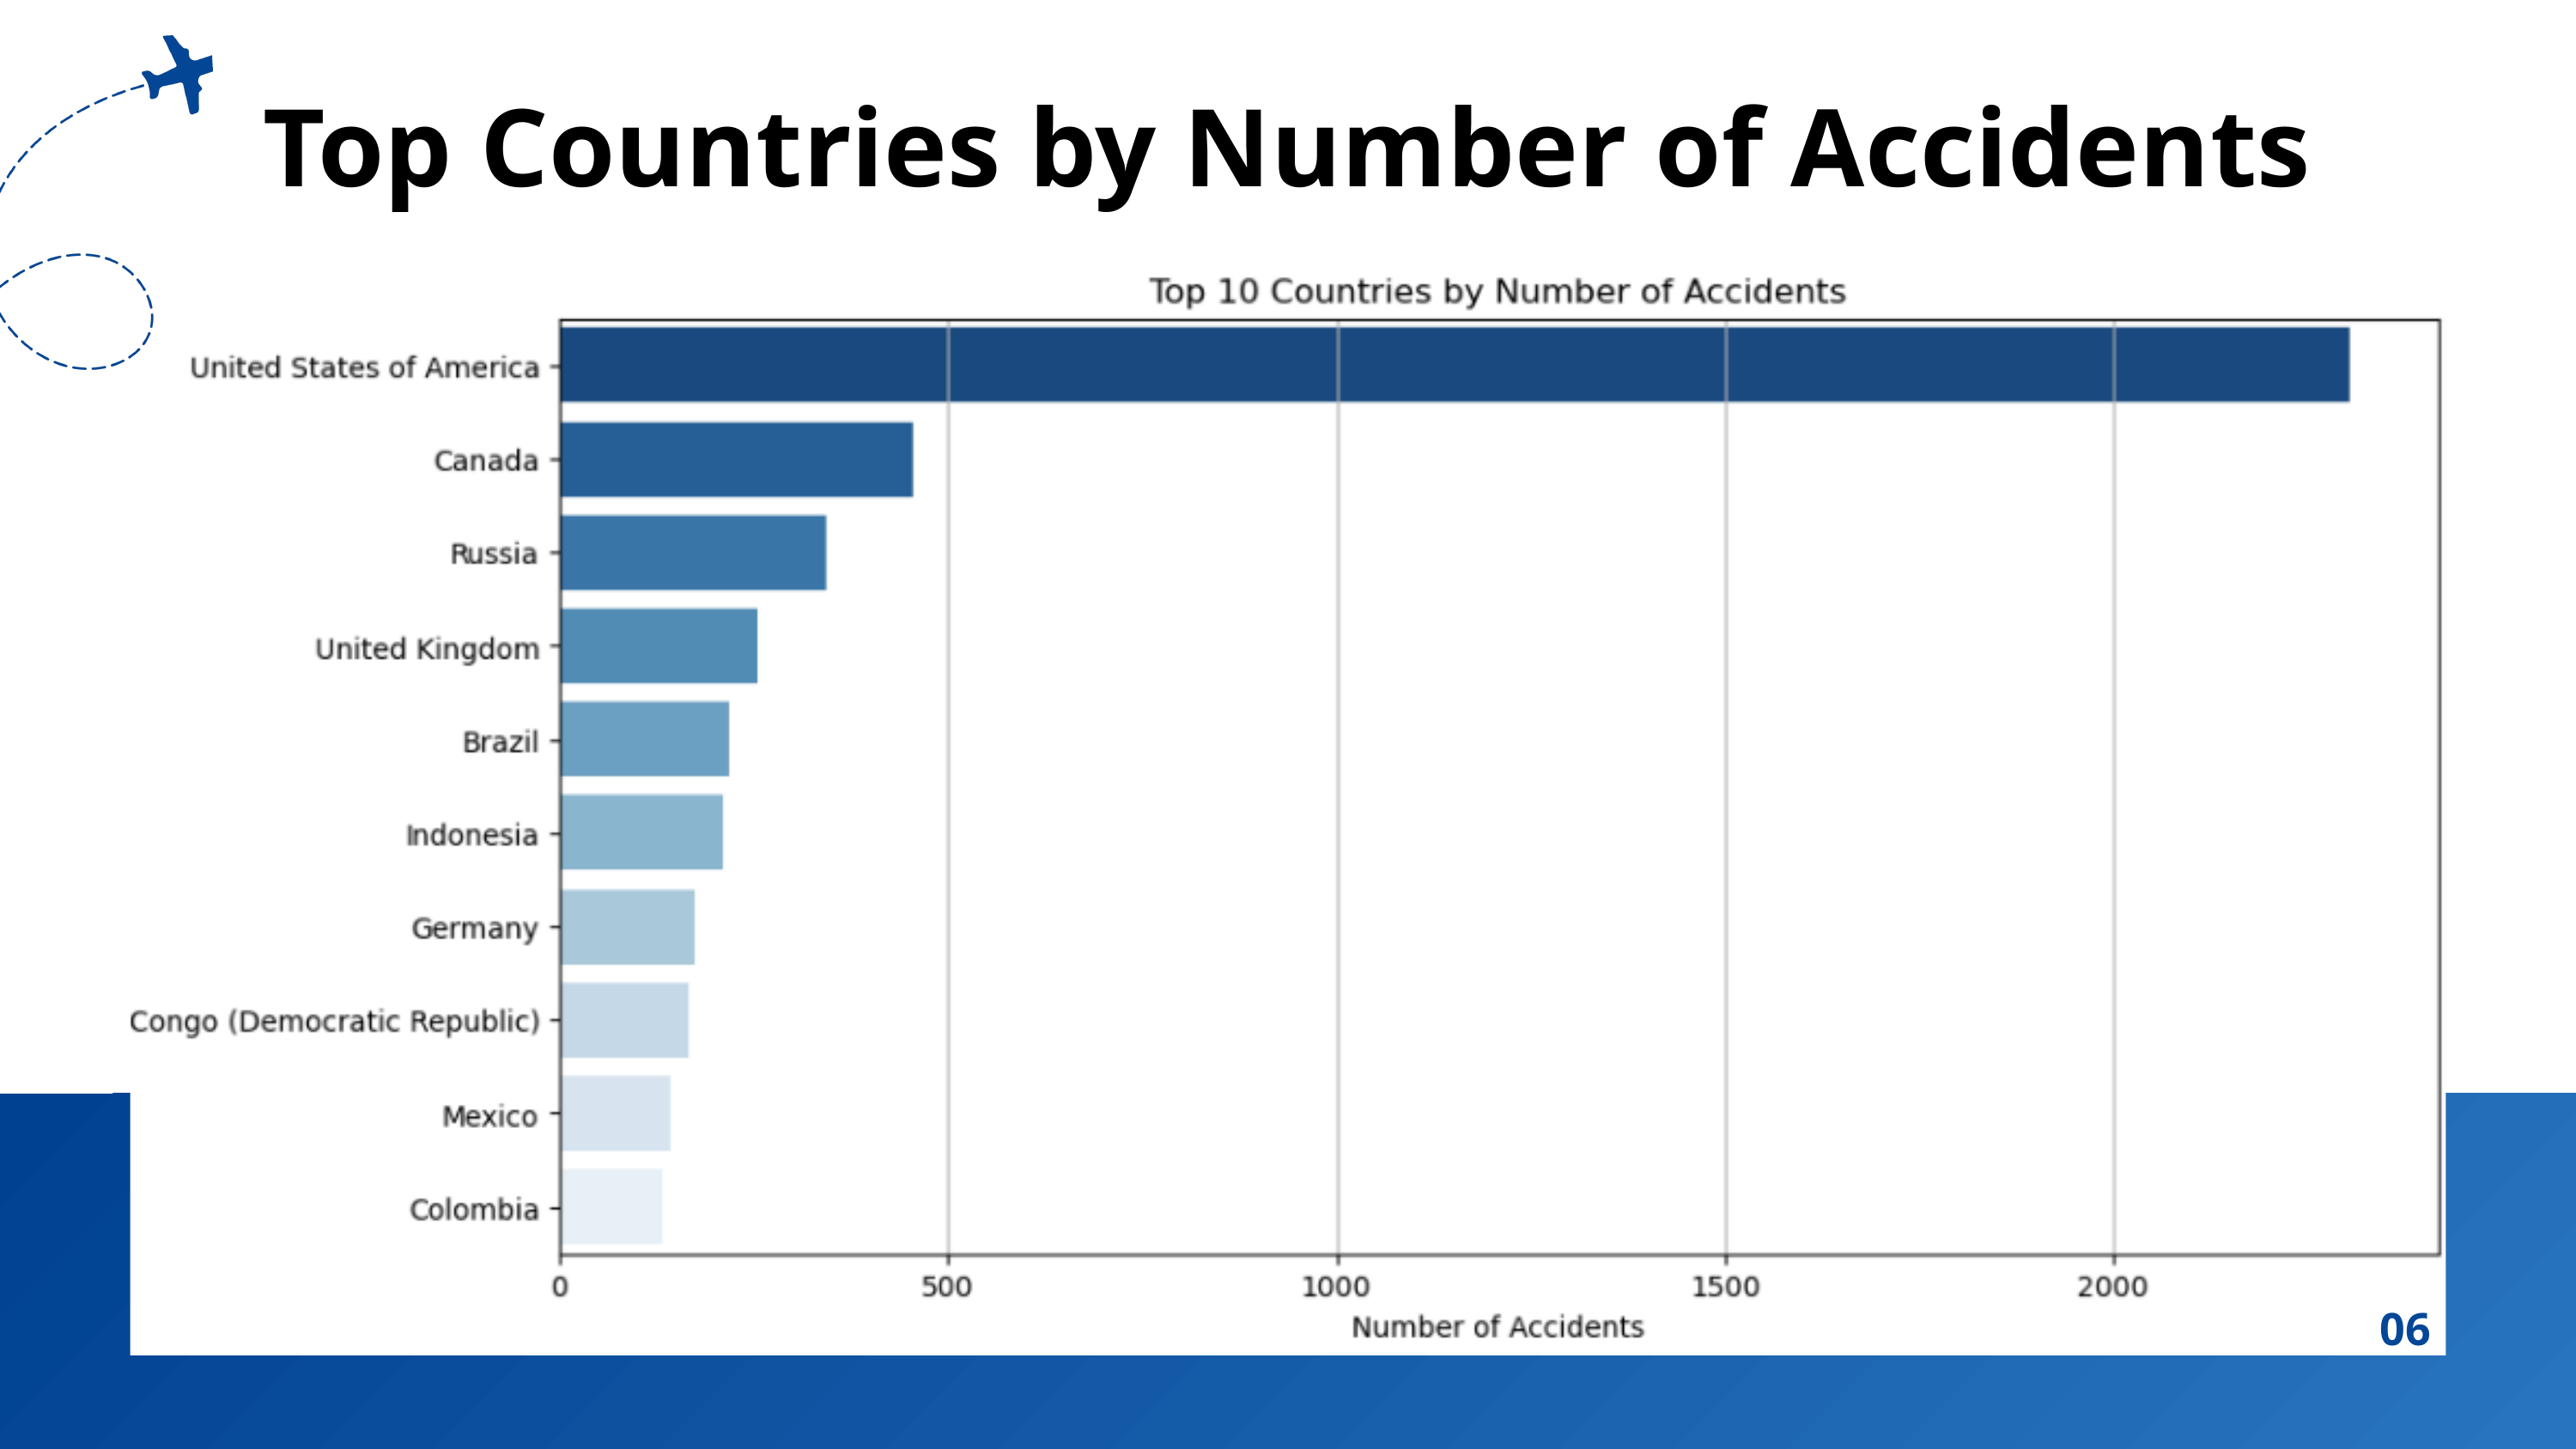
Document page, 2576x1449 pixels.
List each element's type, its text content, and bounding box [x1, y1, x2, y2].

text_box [0, 1093, 2576, 1449]
text_box Top Countries by Number of Accidents [263, 80, 2375, 209]
text_box [0, 33, 232, 428]
text_box [130, 248, 2446, 1090]
